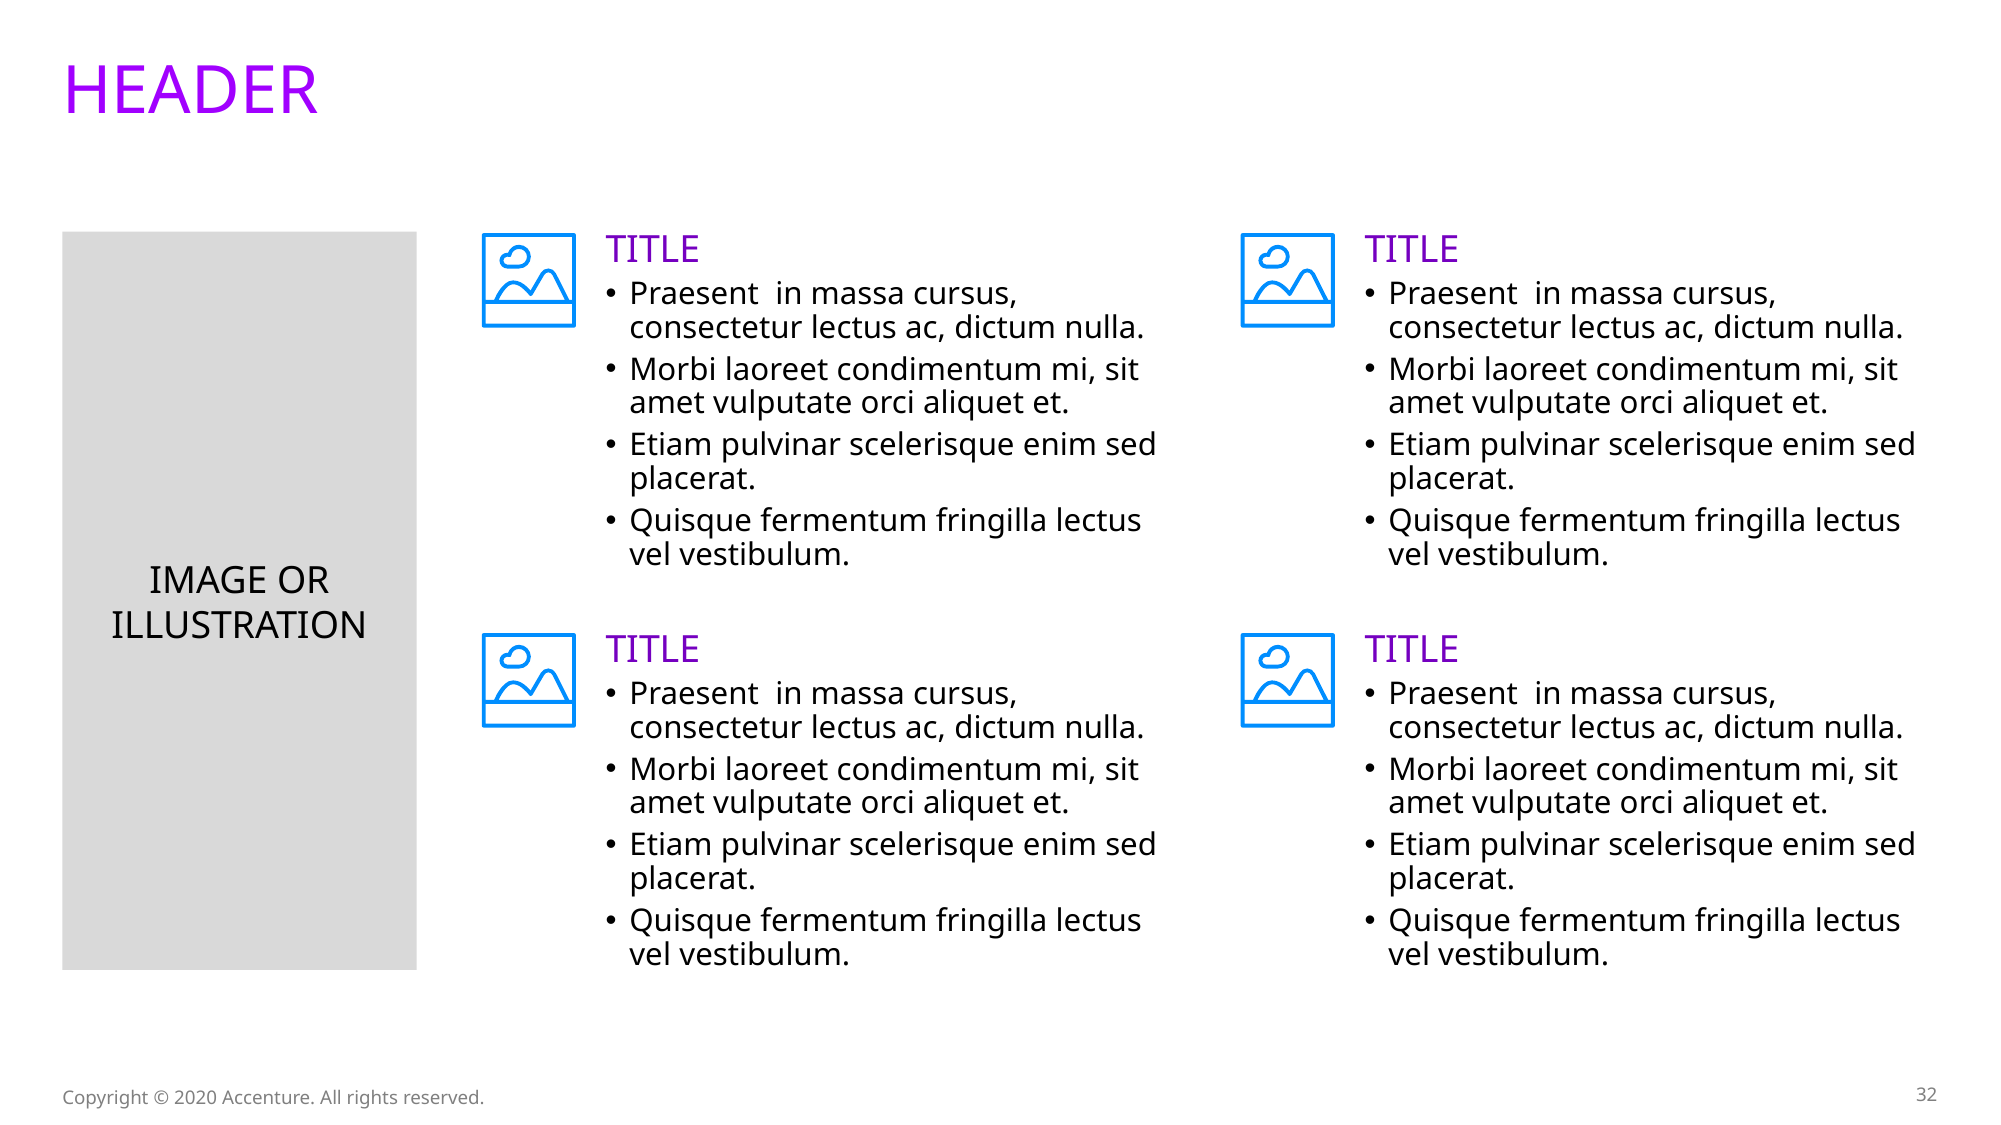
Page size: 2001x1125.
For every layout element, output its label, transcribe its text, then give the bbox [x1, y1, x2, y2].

text_box title Praesent in massa cursus, consectetur lectus ac, dictum nulla. Morbi laoreet condimentum mi, sit amet vulputate orci aliquet et. Etiam pulvinar scelerisque enim sed placerat. Quisque fermentum fringilla lectus vel vestibulum. [605, 233, 1179, 572]
title header [62, 62, 1938, 211]
text_box title Praesent in massa cursus, consectetur lectus ac, dictum nulla. Morbi laoreet condimentum mi, sit amet vulputate orci aliquet et. Etiam pulvinar scelerisque enim sed placerat. Quisque fermentum fringilla lectus vel vestibulum. [605, 633, 1179, 972]
text_box title Praesent in massa cursus, consectetur lectus ac, dictum nulla. Morbi laoreet condimentum mi, sit amet vulputate orci aliquet et. Etiam pulvinar scelerisque enim sed placerat. Quisque fermentum fringilla lectus vel vestibulum. [1364, 633, 1938, 972]
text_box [1240, 233, 1335, 328]
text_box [481, 633, 576, 728]
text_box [481, 233, 576, 328]
text_box title Praesent in massa cursus, consectetur lectus ac, dictum nulla. Morbi laoreet condimentum mi, sit amet vulputate orci aliquet et. Etiam pulvinar scelerisque enim sed placerat. Quisque fermentum fringilla lectus vel vestibulum. [1364, 233, 1938, 572]
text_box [1240, 633, 1335, 728]
text_box IMAGE OR ILLUSTRATION [61, 231, 418, 971]
